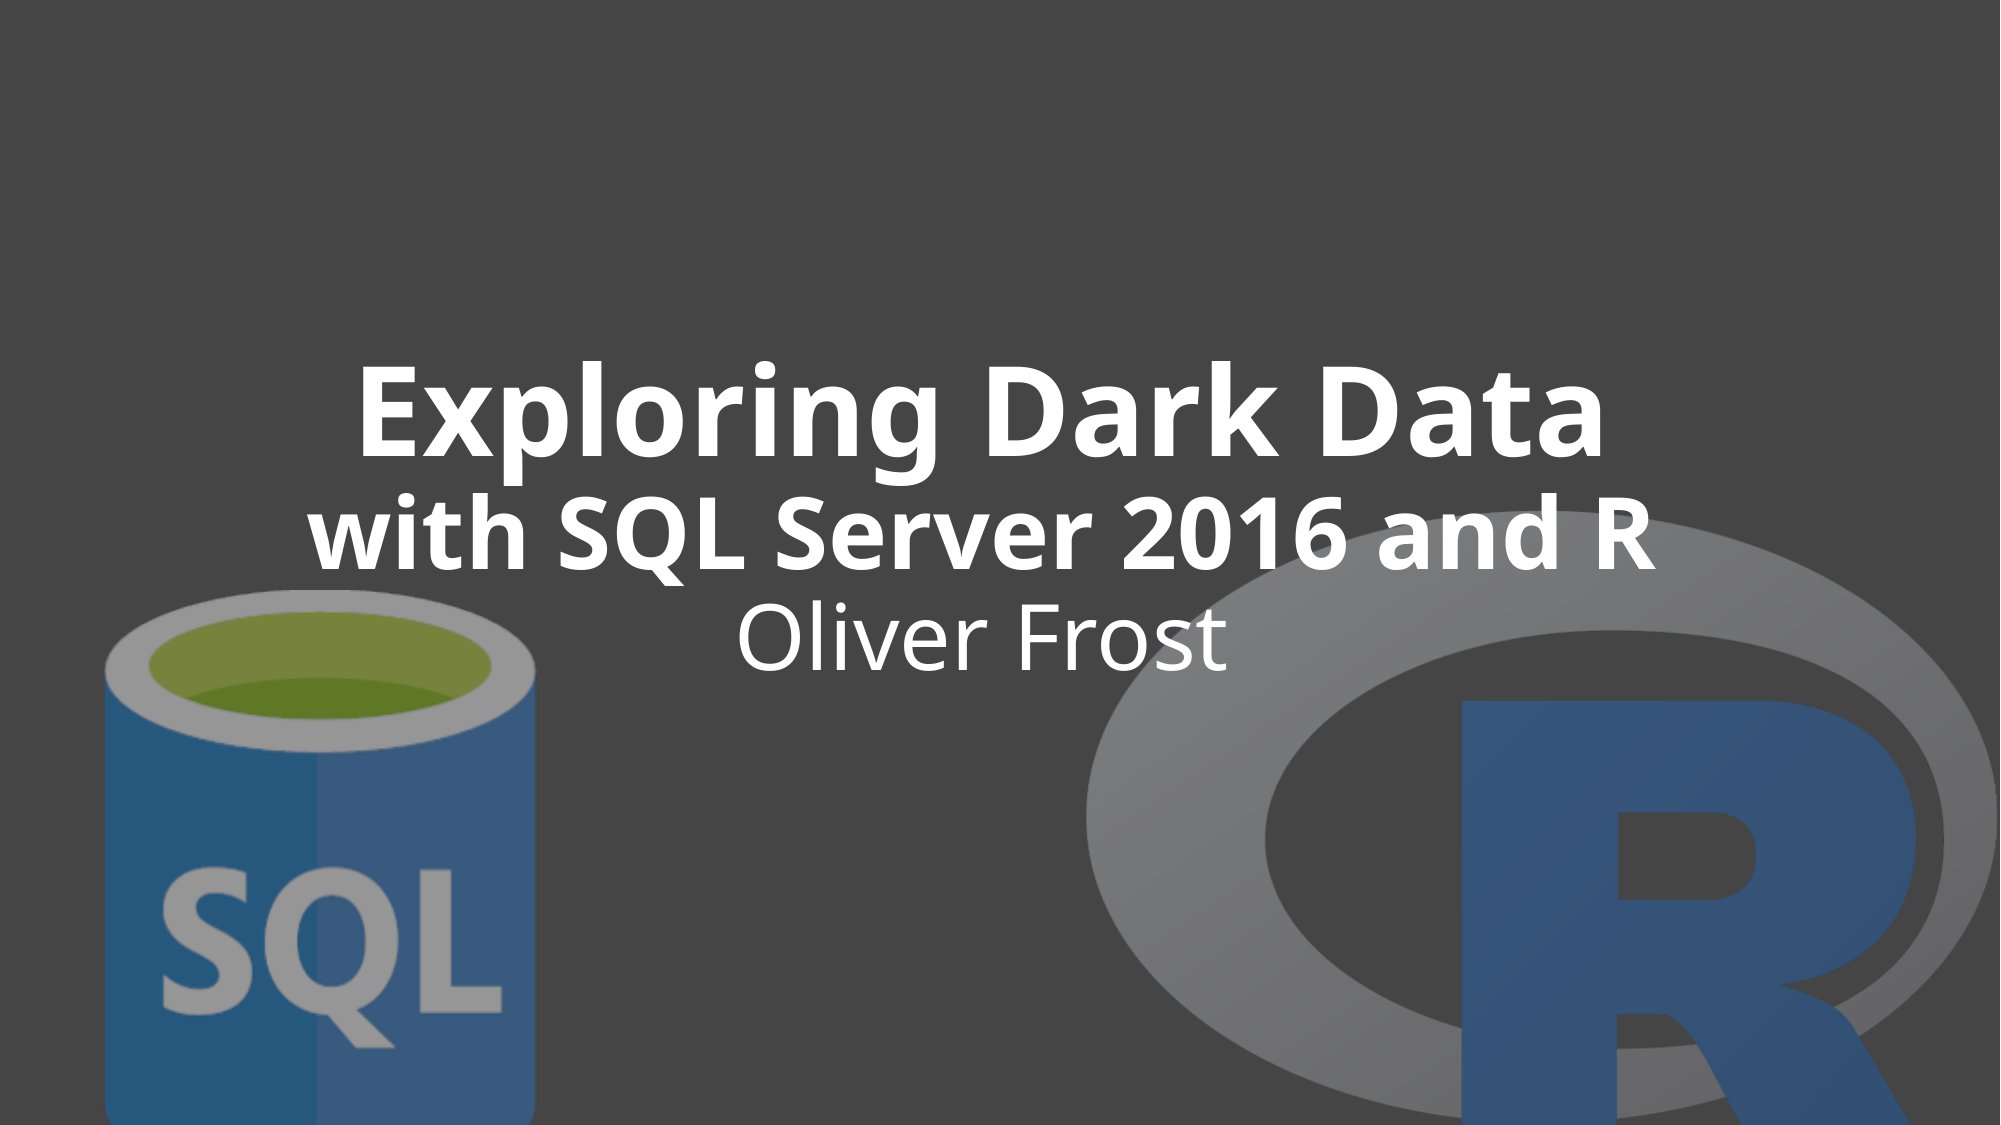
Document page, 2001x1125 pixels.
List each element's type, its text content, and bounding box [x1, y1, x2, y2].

title Exploring Dark Data with SQL Server 2016 and R Oliver Frost [231, 306, 1732, 698]
